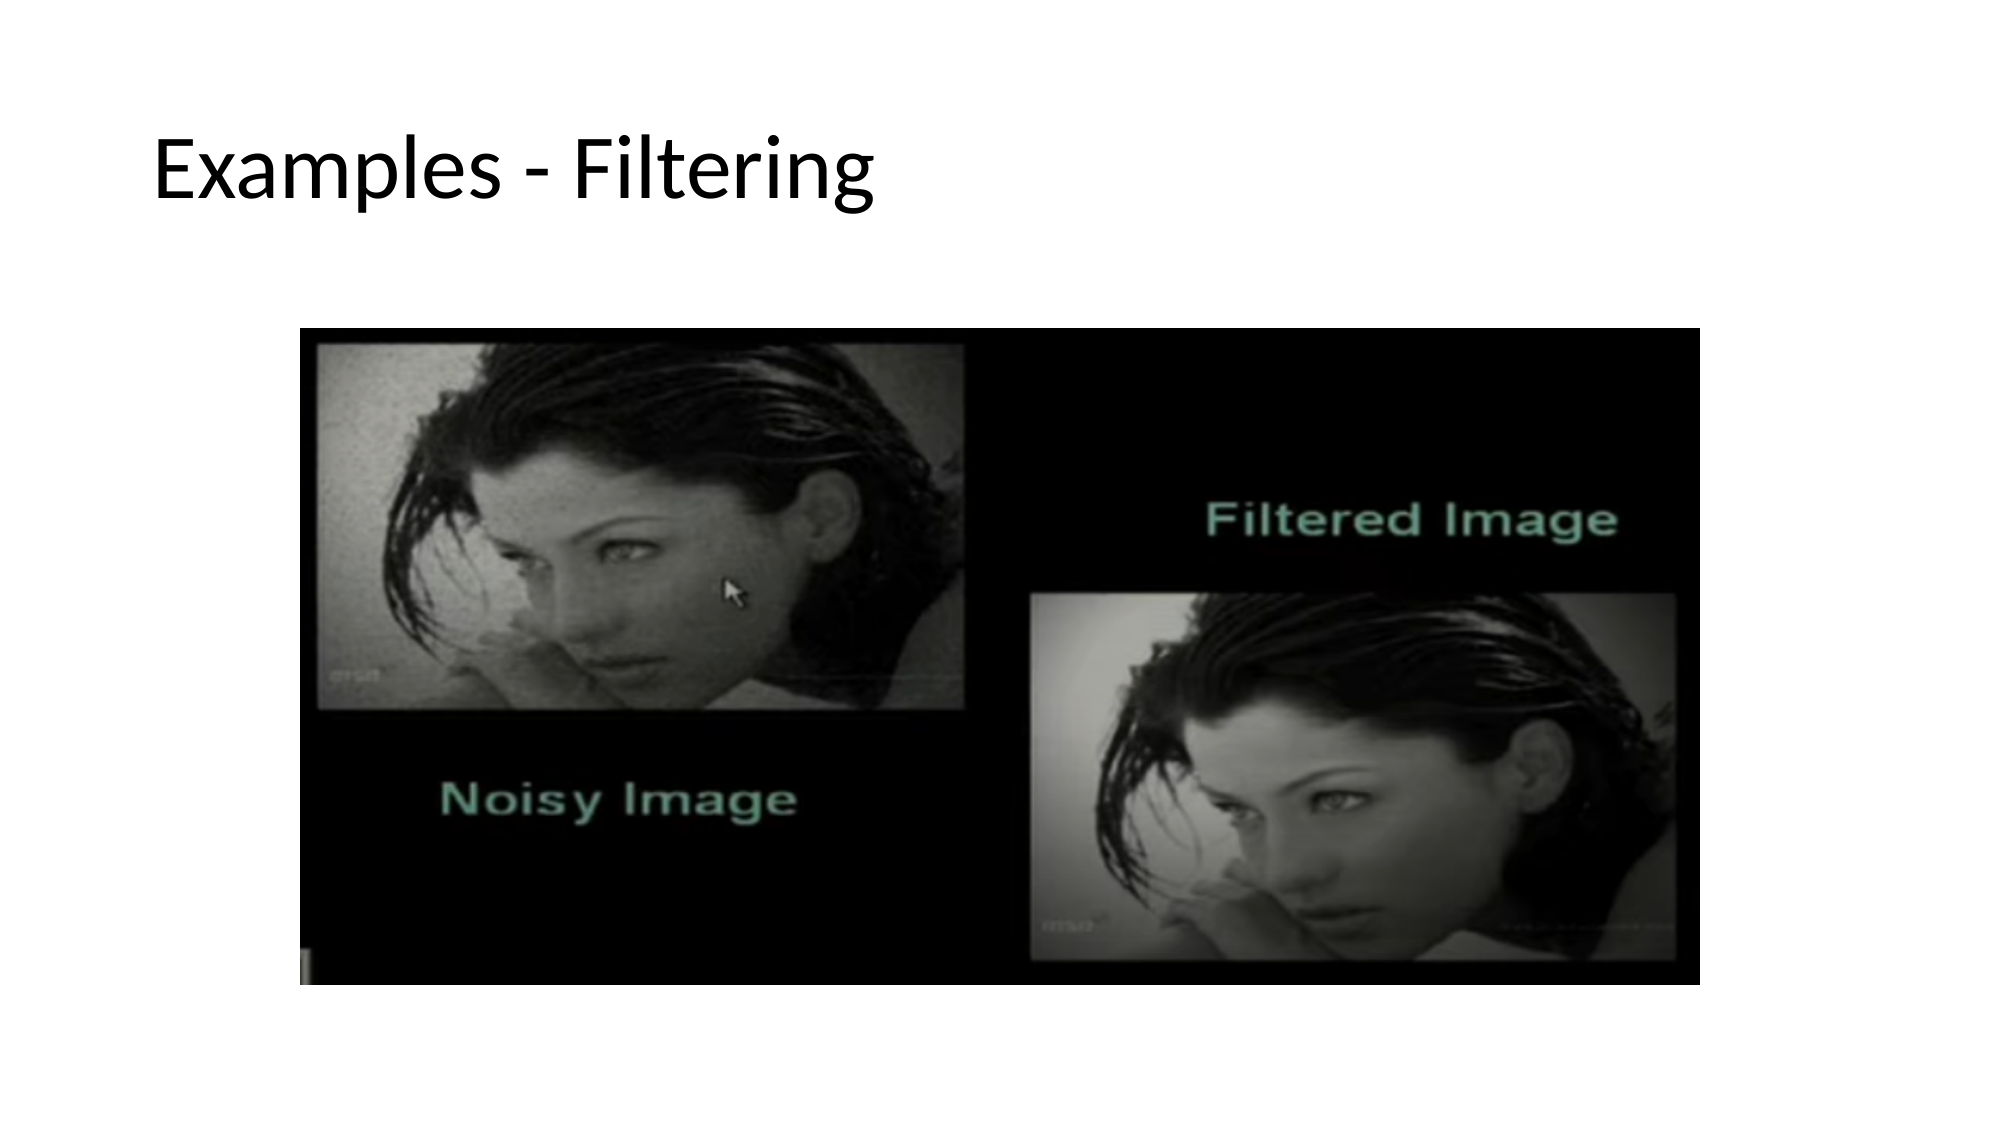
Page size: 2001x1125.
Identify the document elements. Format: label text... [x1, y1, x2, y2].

title Examples - Filtering [137, 59, 1863, 278]
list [299, 327, 1701, 985]
